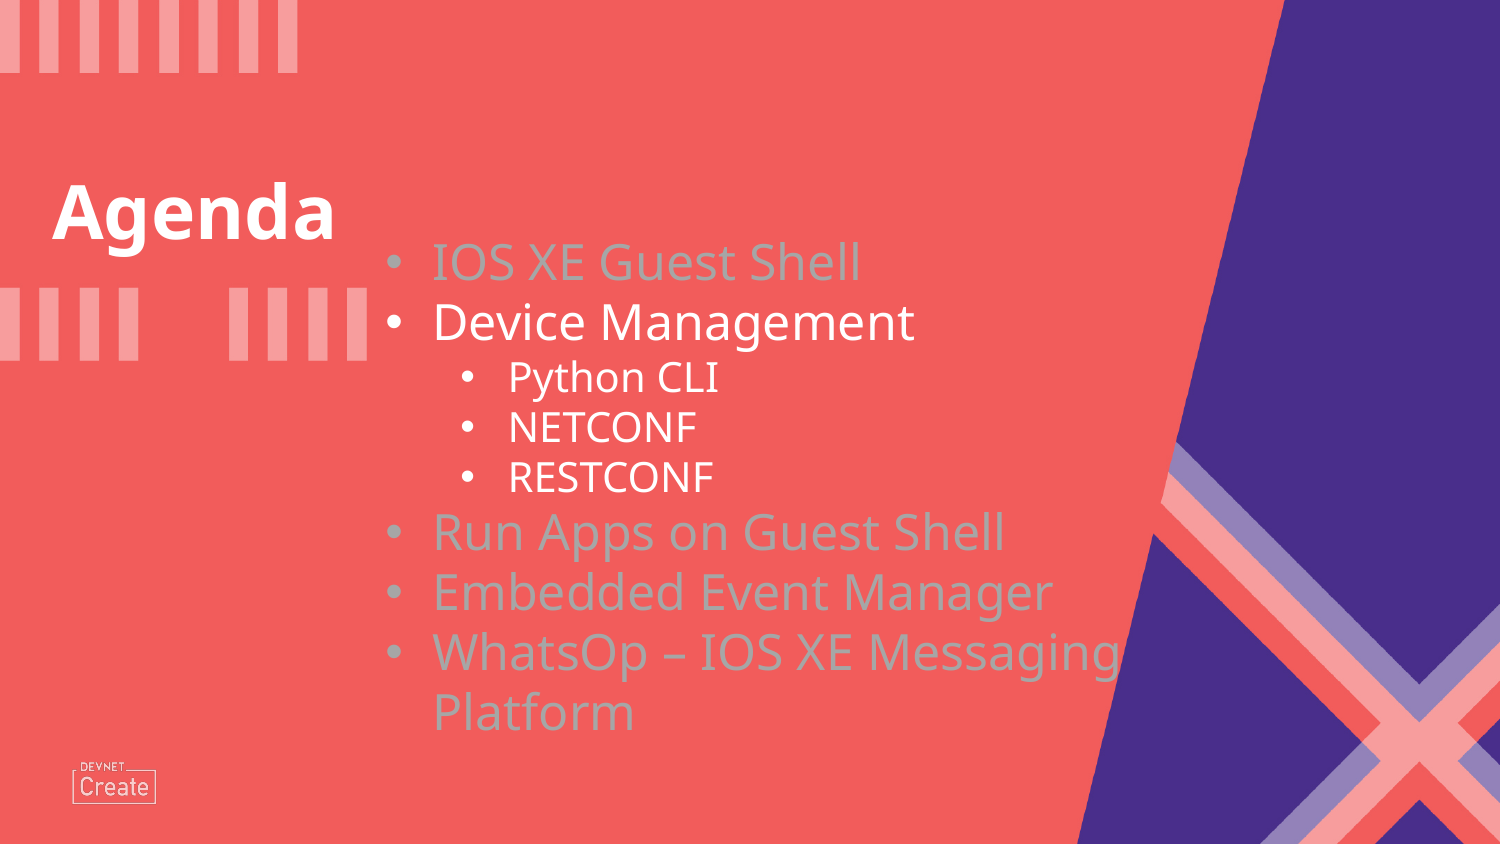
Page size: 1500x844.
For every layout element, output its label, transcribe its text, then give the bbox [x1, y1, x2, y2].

picture [0, 0, 1500, 844]
text_box IOS XE Guest Shell Device Management Python CLI NETCONF RESTCONF Run Apps on Guest Shell Embedded Event Manager WhatsOp – IOS XE Messaging Platform [370, 223, 1288, 749]
text_box Agenda [37, 157, 353, 263]
